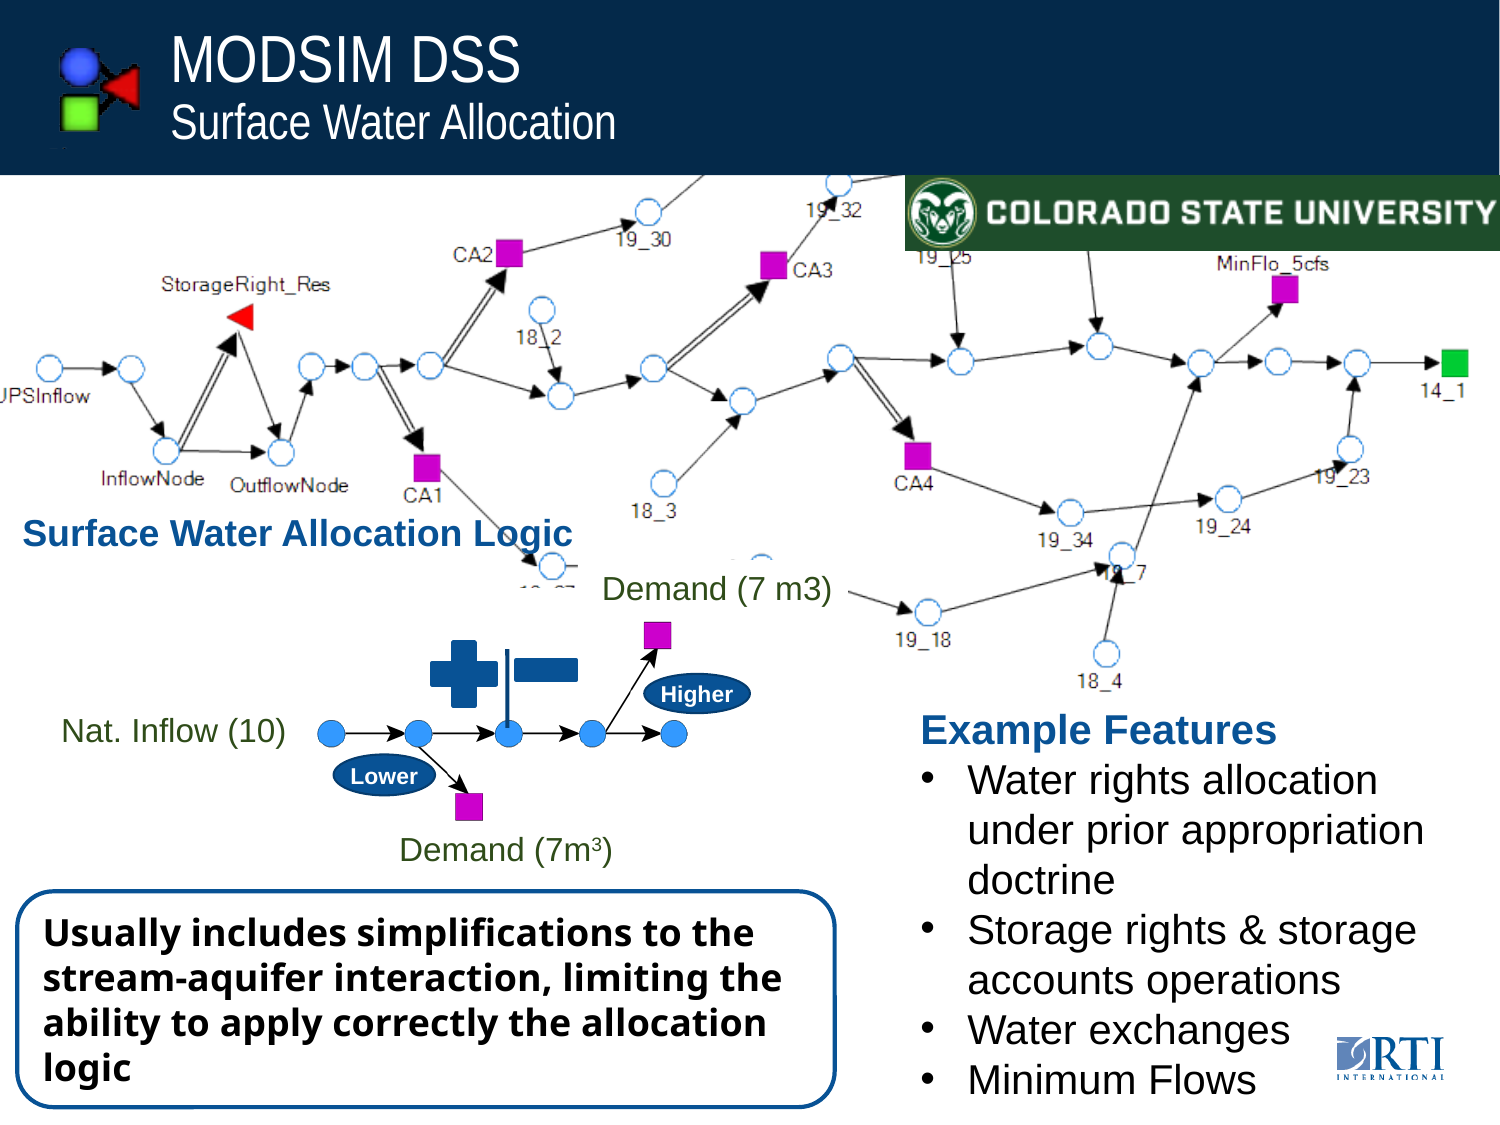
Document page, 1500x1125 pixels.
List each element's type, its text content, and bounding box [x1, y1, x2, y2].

title MODSIM DSS Surface Water Allocation [0, 0, 1500, 174]
text_box Demand (7m3) [375, 853, 629, 876]
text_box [432, 641, 577, 729]
text_box Example Features Water rights allocation under prior appropriation doctrine Storage rights & storage accounts operations Water exchanges Minimum Flows [905, 695, 1500, 1111]
text_box Nat. Inflow (10) [46, 714, 302, 757]
picture [0, 47, 1500, 845]
text_box Usually includes simplifications to the stream-aquifer interaction, limiting the ability to apply correctly the allocation logic [15, 889, 837, 1110]
